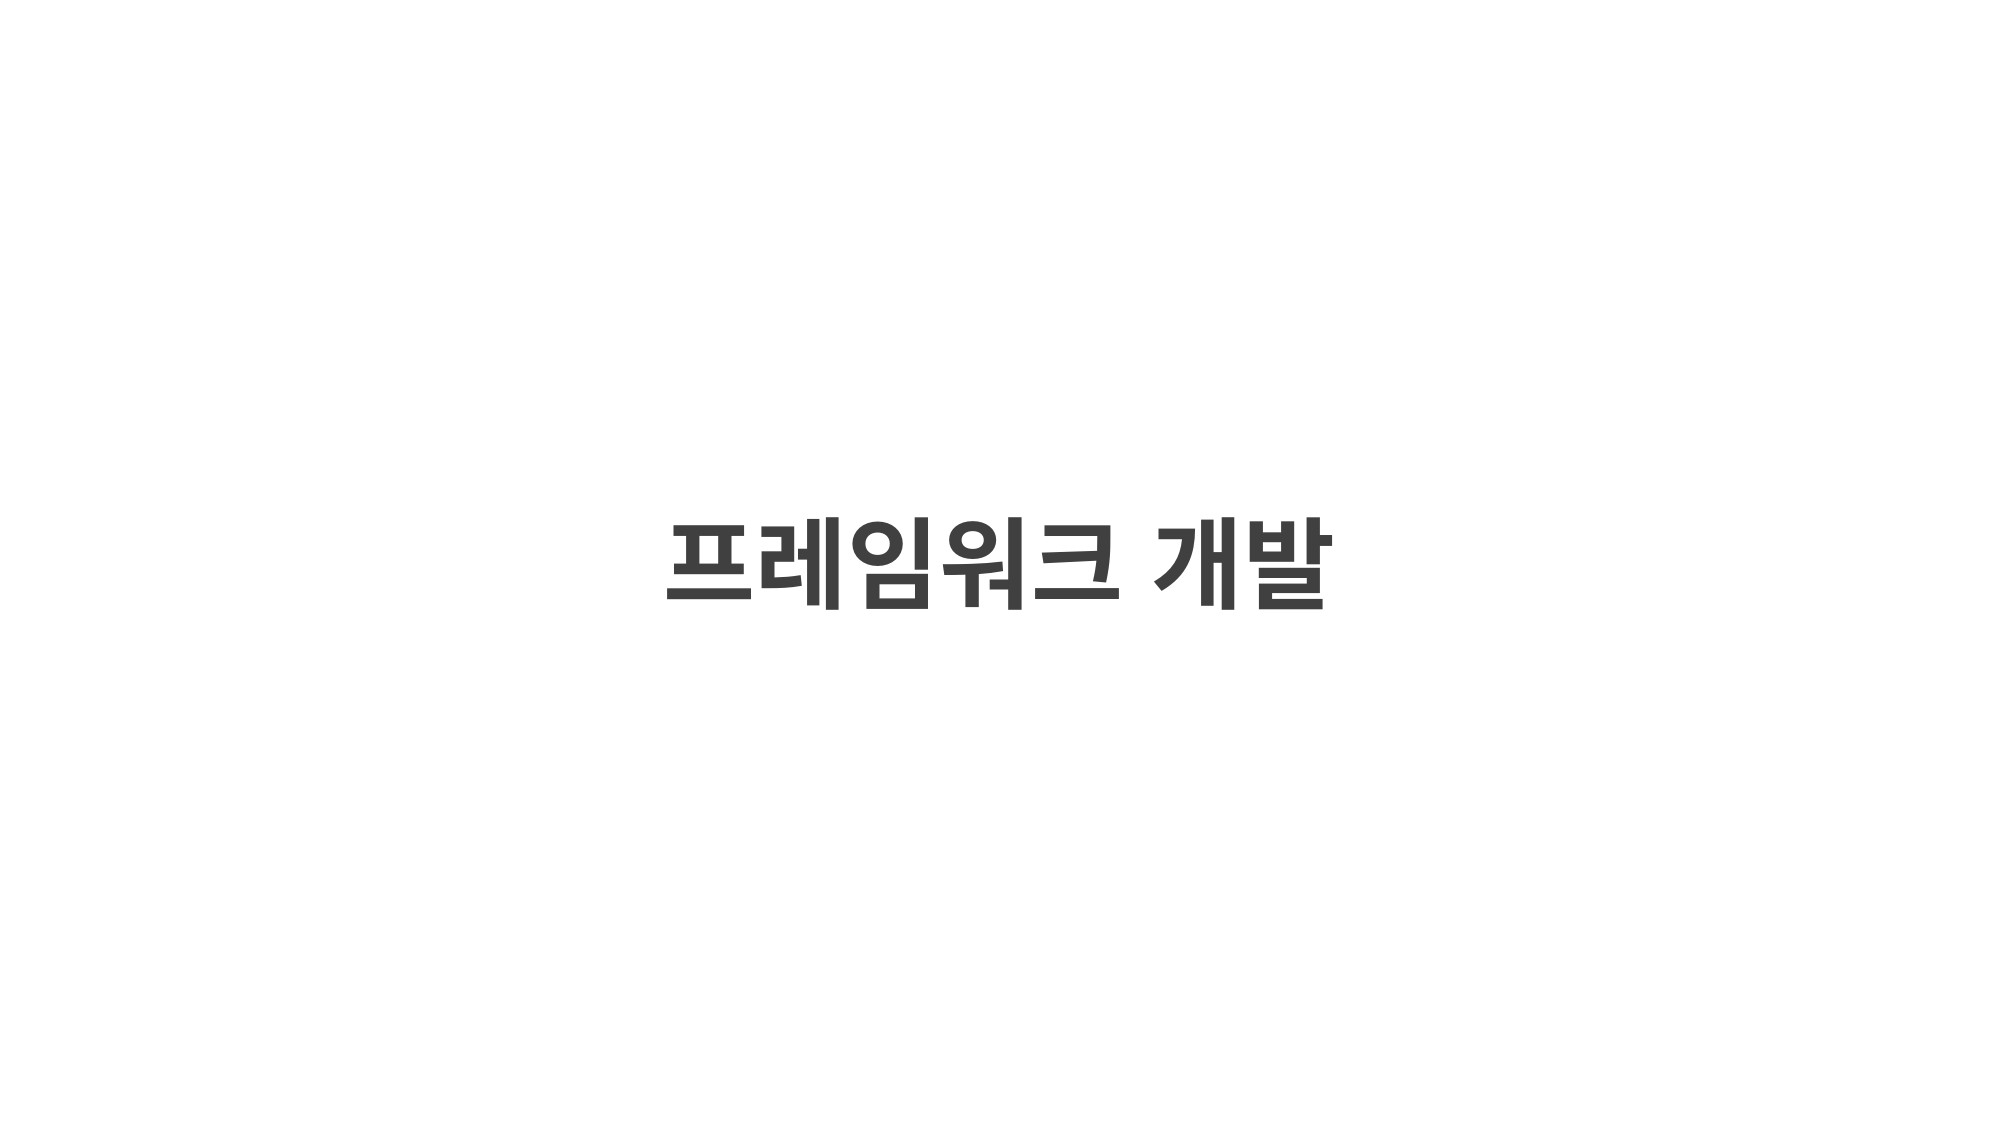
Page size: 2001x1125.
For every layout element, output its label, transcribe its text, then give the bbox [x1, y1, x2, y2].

text_box 프레임워크 개발 [288, 494, 1711, 629]
